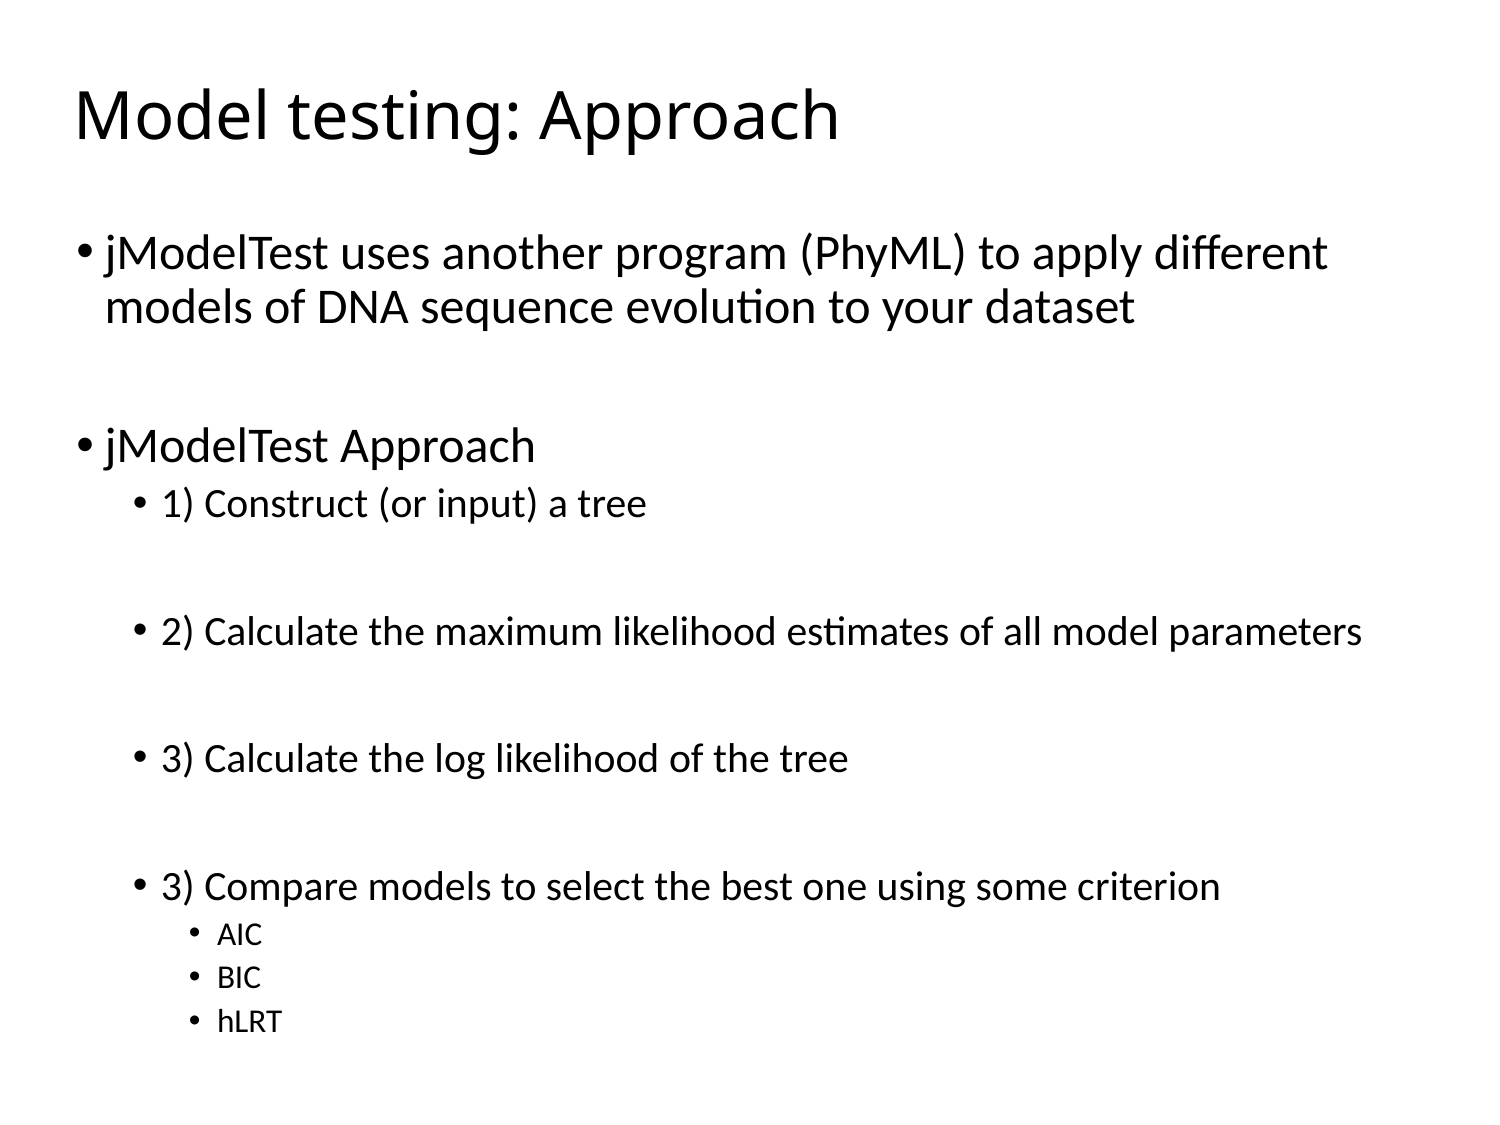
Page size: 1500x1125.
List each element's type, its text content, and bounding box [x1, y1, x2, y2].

text_box Model testing: Approach [58, 65, 1450, 161]
list jModelTest uses another program (PhyML) to apply different models of DNA sequence evolution to your dataset jModelTest Approach 1) Construct (or input) a tree 2) Calculate the maximum likelihood estimates of all model parameters 3) Calculate the log likelihood of the tree 3) Compare models to select the best one using some criterion AIC BIC hLRT [61, 219, 1412, 1053]
